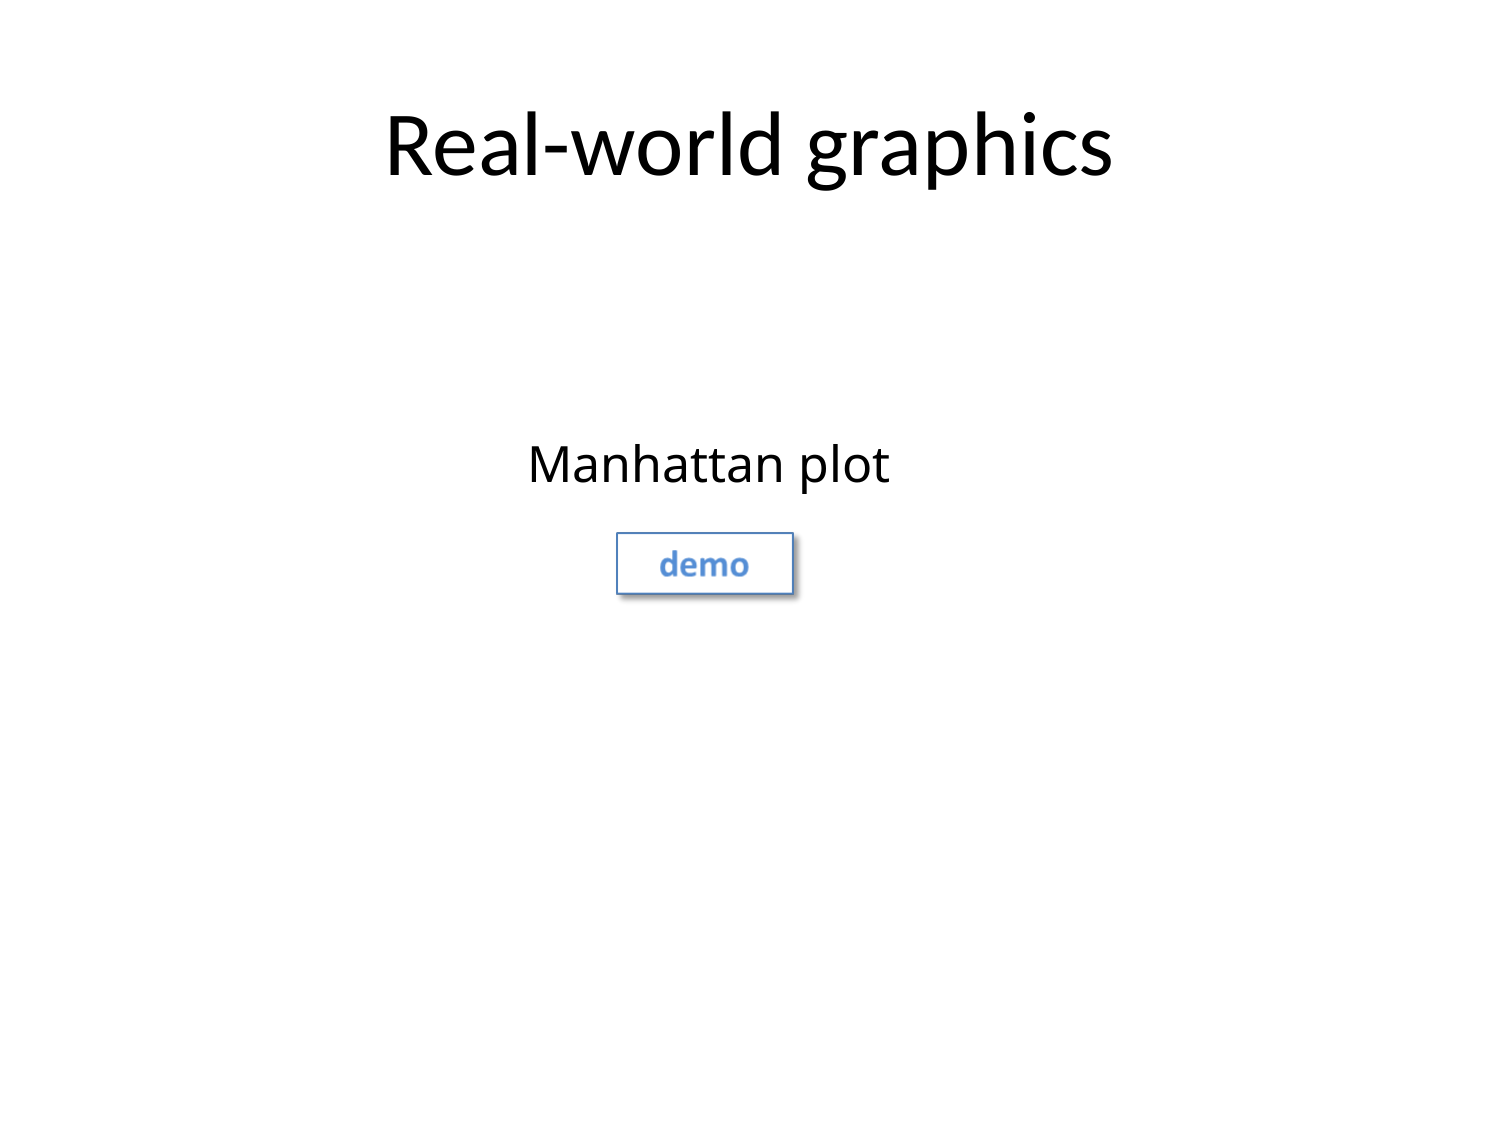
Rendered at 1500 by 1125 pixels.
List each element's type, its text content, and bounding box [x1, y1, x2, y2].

picture [612, 524, 807, 624]
title Real-world graphics [75, 45, 1425, 233]
text_box Manhattan plot [512, 424, 1013, 500]
